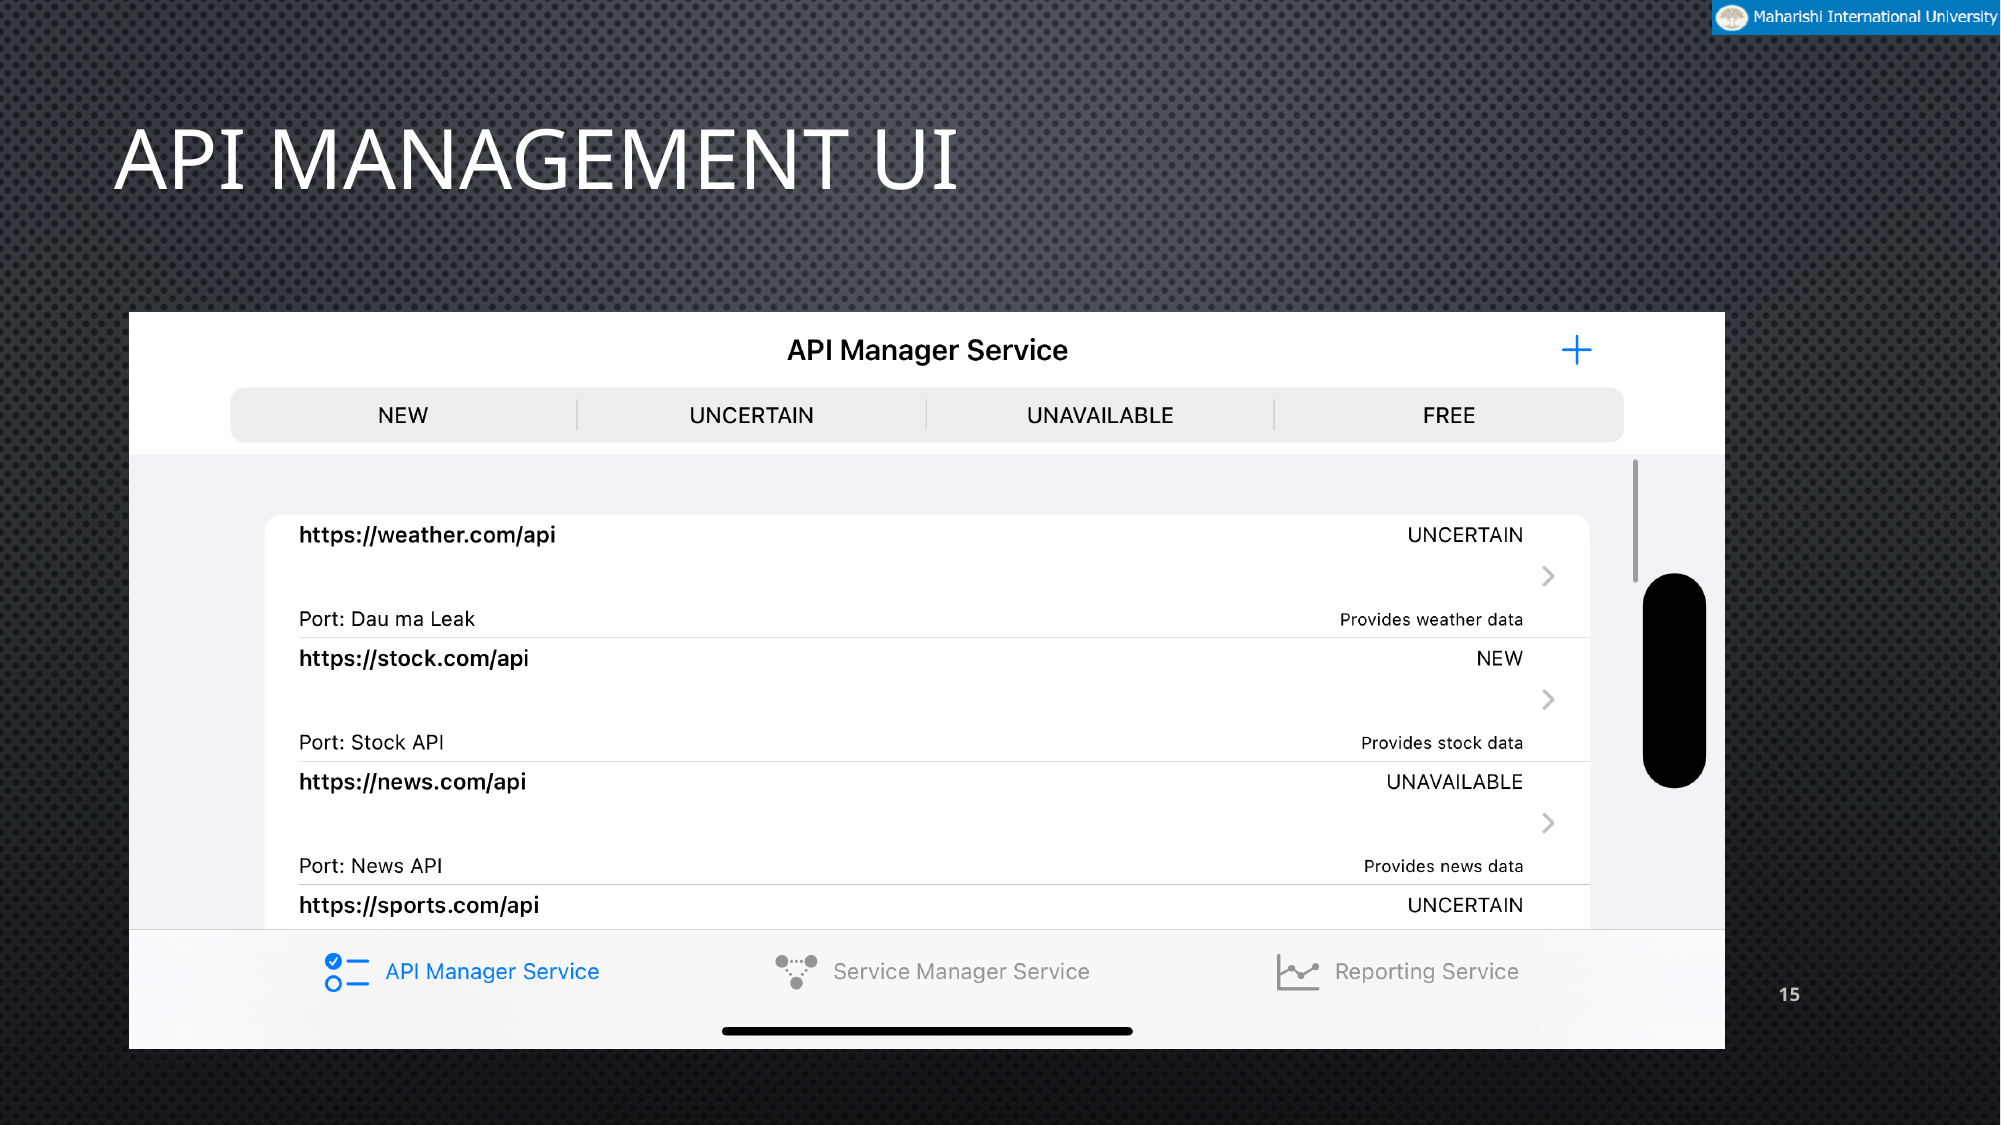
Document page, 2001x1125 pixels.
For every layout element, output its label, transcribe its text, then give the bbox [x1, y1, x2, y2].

picture [1725, 0, 2000, 35]
slide_number 15 [1725, 965, 1816, 1025]
title Api management ui [99, 0, 1725, 313]
picture [128, 312, 1725, 1049]
